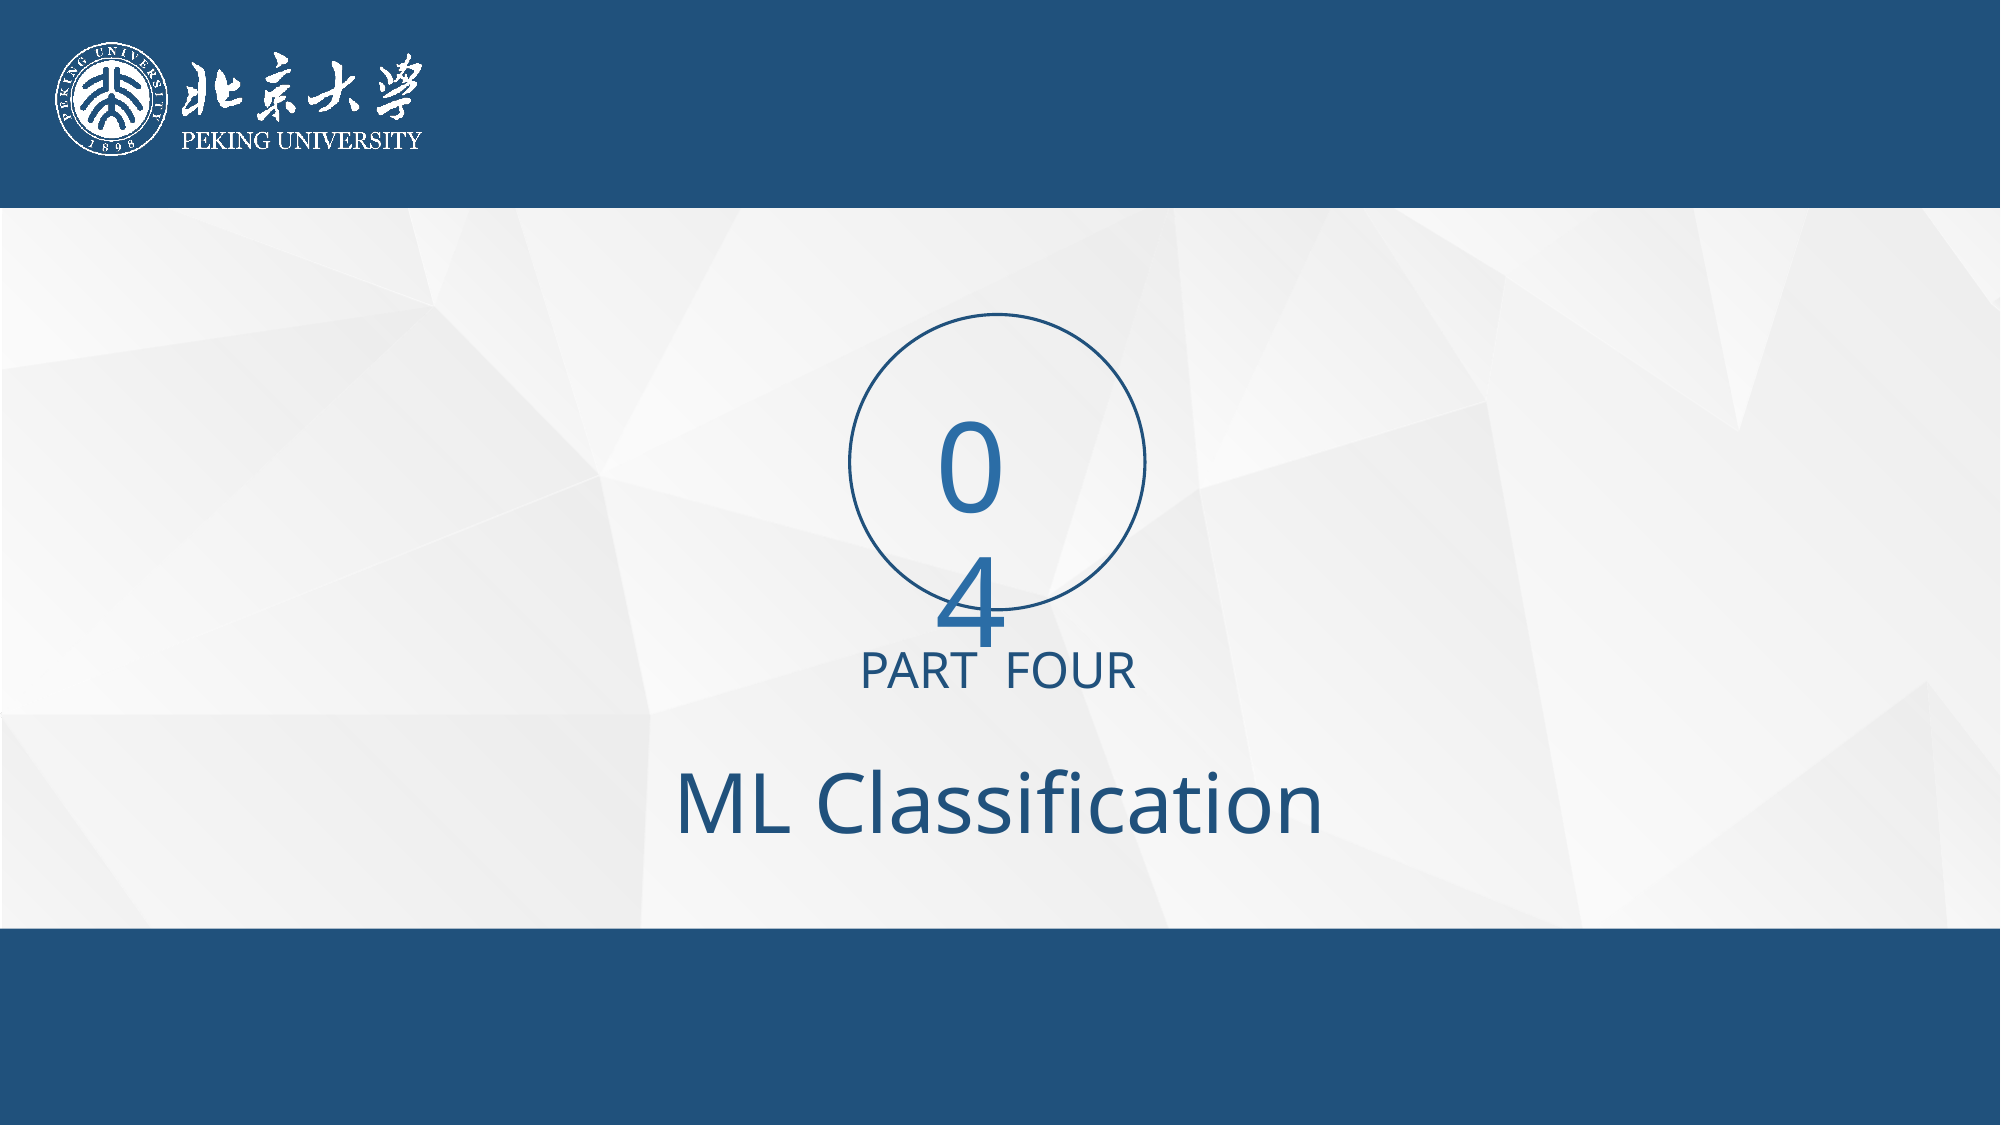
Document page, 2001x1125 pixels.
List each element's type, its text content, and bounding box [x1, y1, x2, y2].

list ML Classification [573, 754, 1427, 837]
picture [55, 42, 422, 156]
list PART FOUR [806, 638, 1191, 720]
list 04 [920, 397, 1092, 563]
picture [0, 0, 2001, 1125]
